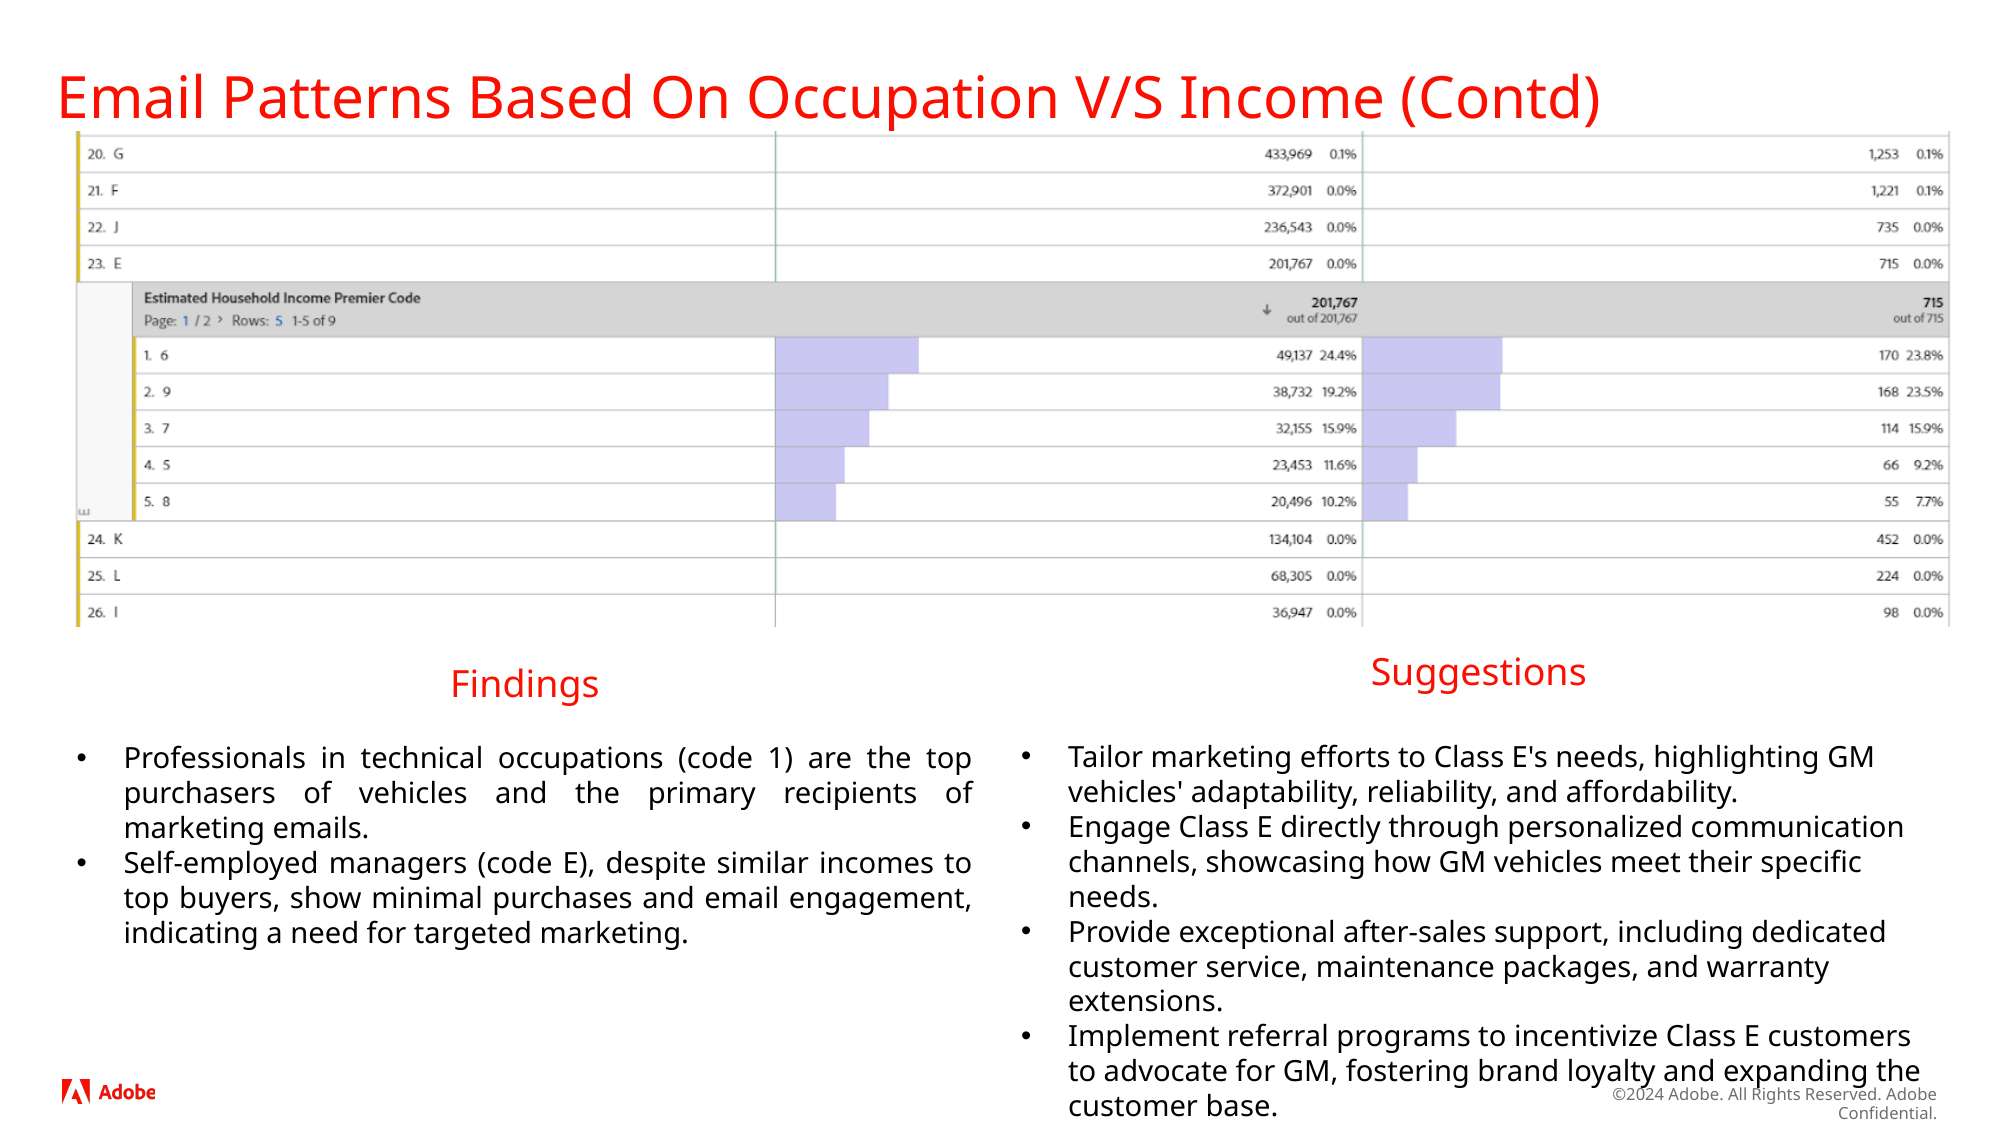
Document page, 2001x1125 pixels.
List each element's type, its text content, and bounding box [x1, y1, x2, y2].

text_box Suggestions Tailor marketing efforts to Class E's needs, highlighting GM vehicles' adaptability, reliability, and affordability. Engage Class E directly through personalized communication channels, showcasing how GM vehicles meet their specific needs. Provide exceptional after-sales support, including dedicated customer service, maintenance packages, and warranty extensions. Implement referral programs to incentivize Class E customers to advocate for GM, fostering brand loyalty and expanding the customer base. [1006, 640, 1952, 1125]
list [61, 131, 1952, 627]
title Email Patterns Based On Occupation V/S Income (Contd) [49, 60, 1935, 167]
text_box Findings Professionals in technical occupations (code 1) are the top purchasers of vehicles and the primary recipients of marketing emails. Self-employed managers (code E), despite similar incomes to top buyers, show minimal purchases and email engagement, indicating a need for targeted marketing. [61, 652, 989, 957]
